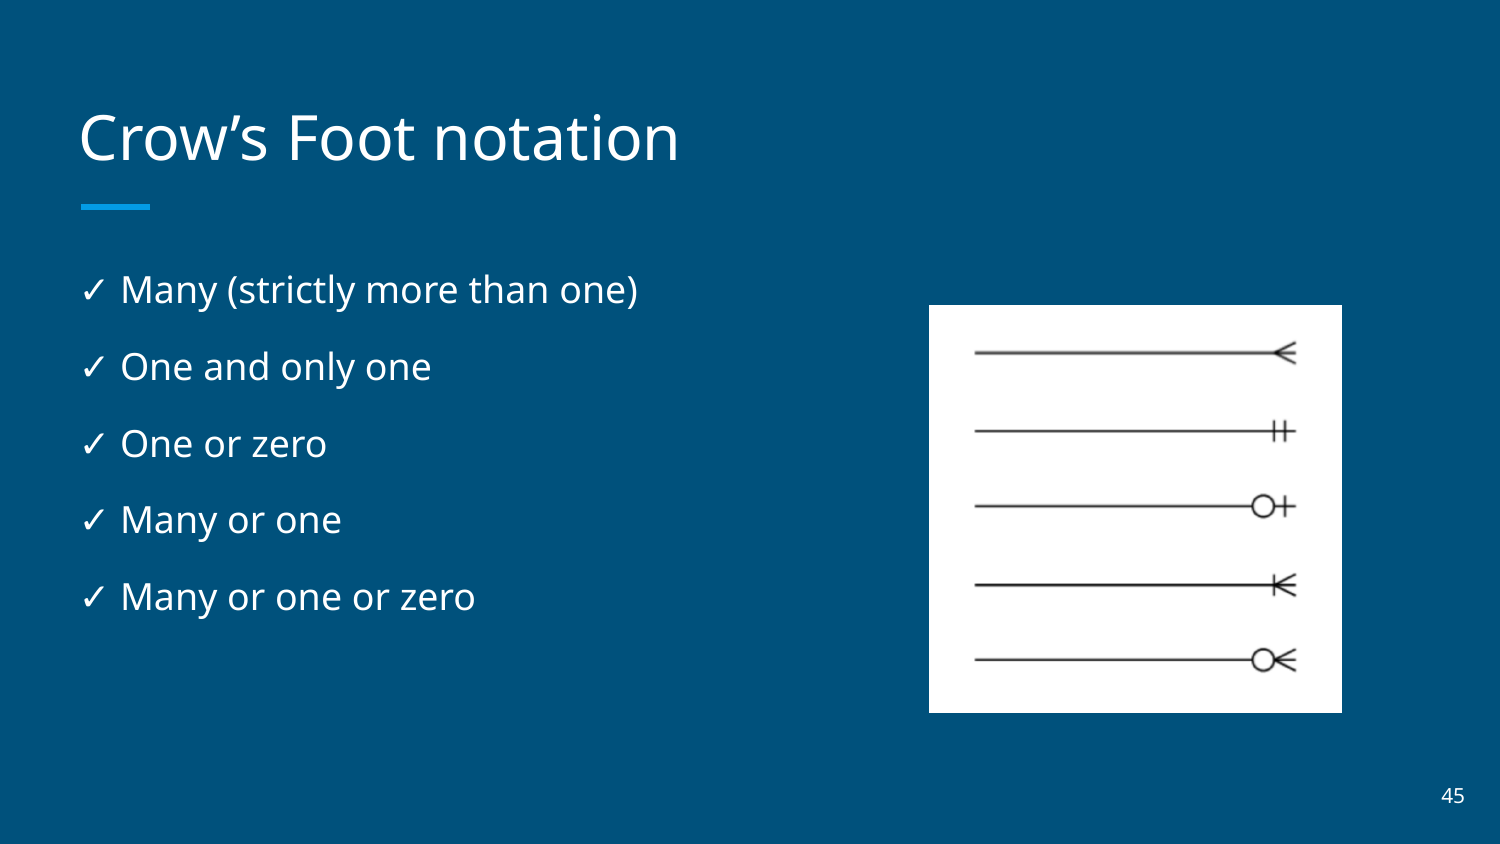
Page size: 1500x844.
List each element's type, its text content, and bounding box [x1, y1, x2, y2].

list ✓ Many (strictly more than one) ✓ One and only one ✓ One or zero ✓ Many or one ✓ Many or one or zero [63, 244, 1437, 750]
slide_number ‹#› [1389, 764, 1480, 830]
title Crow’s Foot notation [63, 75, 1437, 188]
picture [930, 306, 1341, 712]
